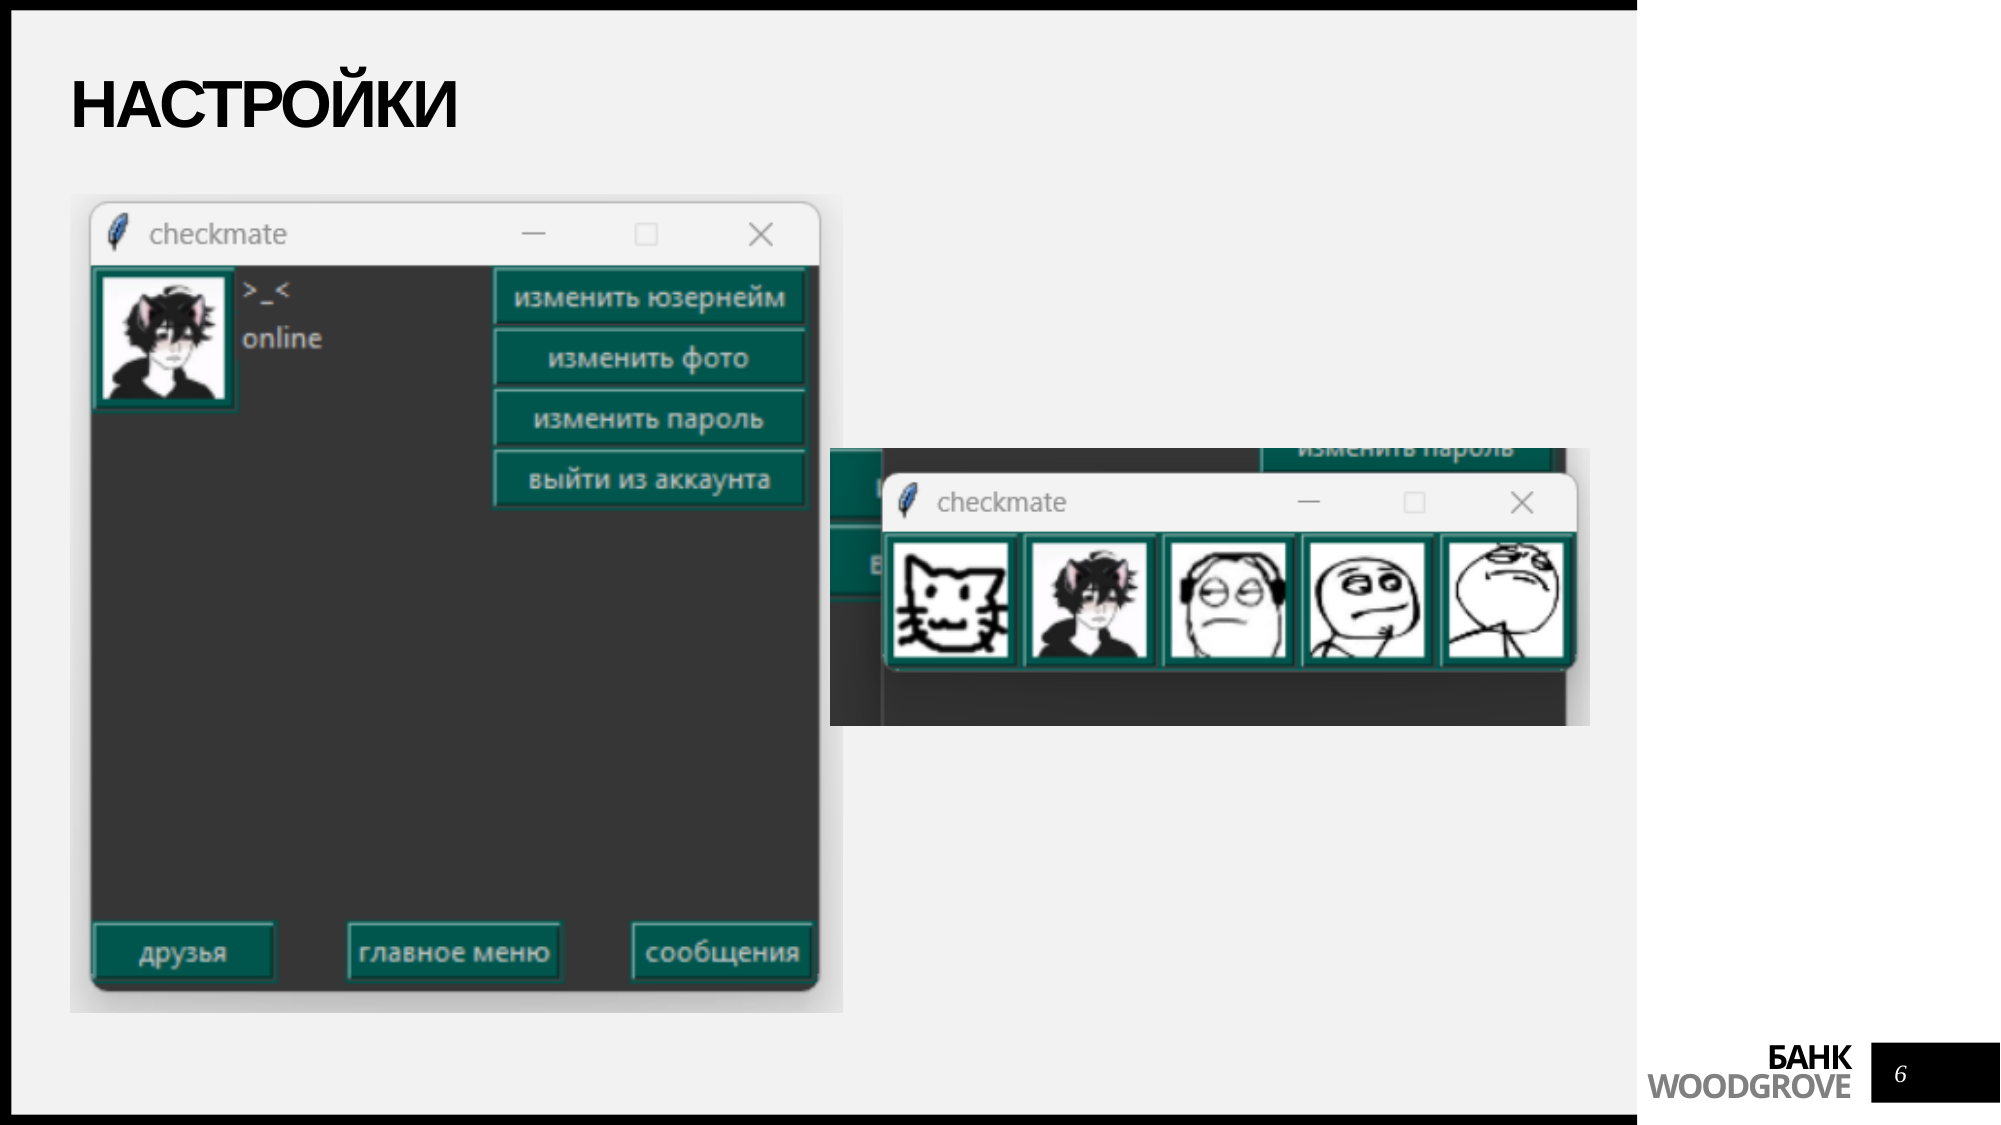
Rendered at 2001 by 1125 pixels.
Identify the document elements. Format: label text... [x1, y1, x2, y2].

picture [70, 194, 1590, 1013]
title настройки [70, 70, 1569, 142]
slide_number 6 [1877, 1050, 1924, 1096]
